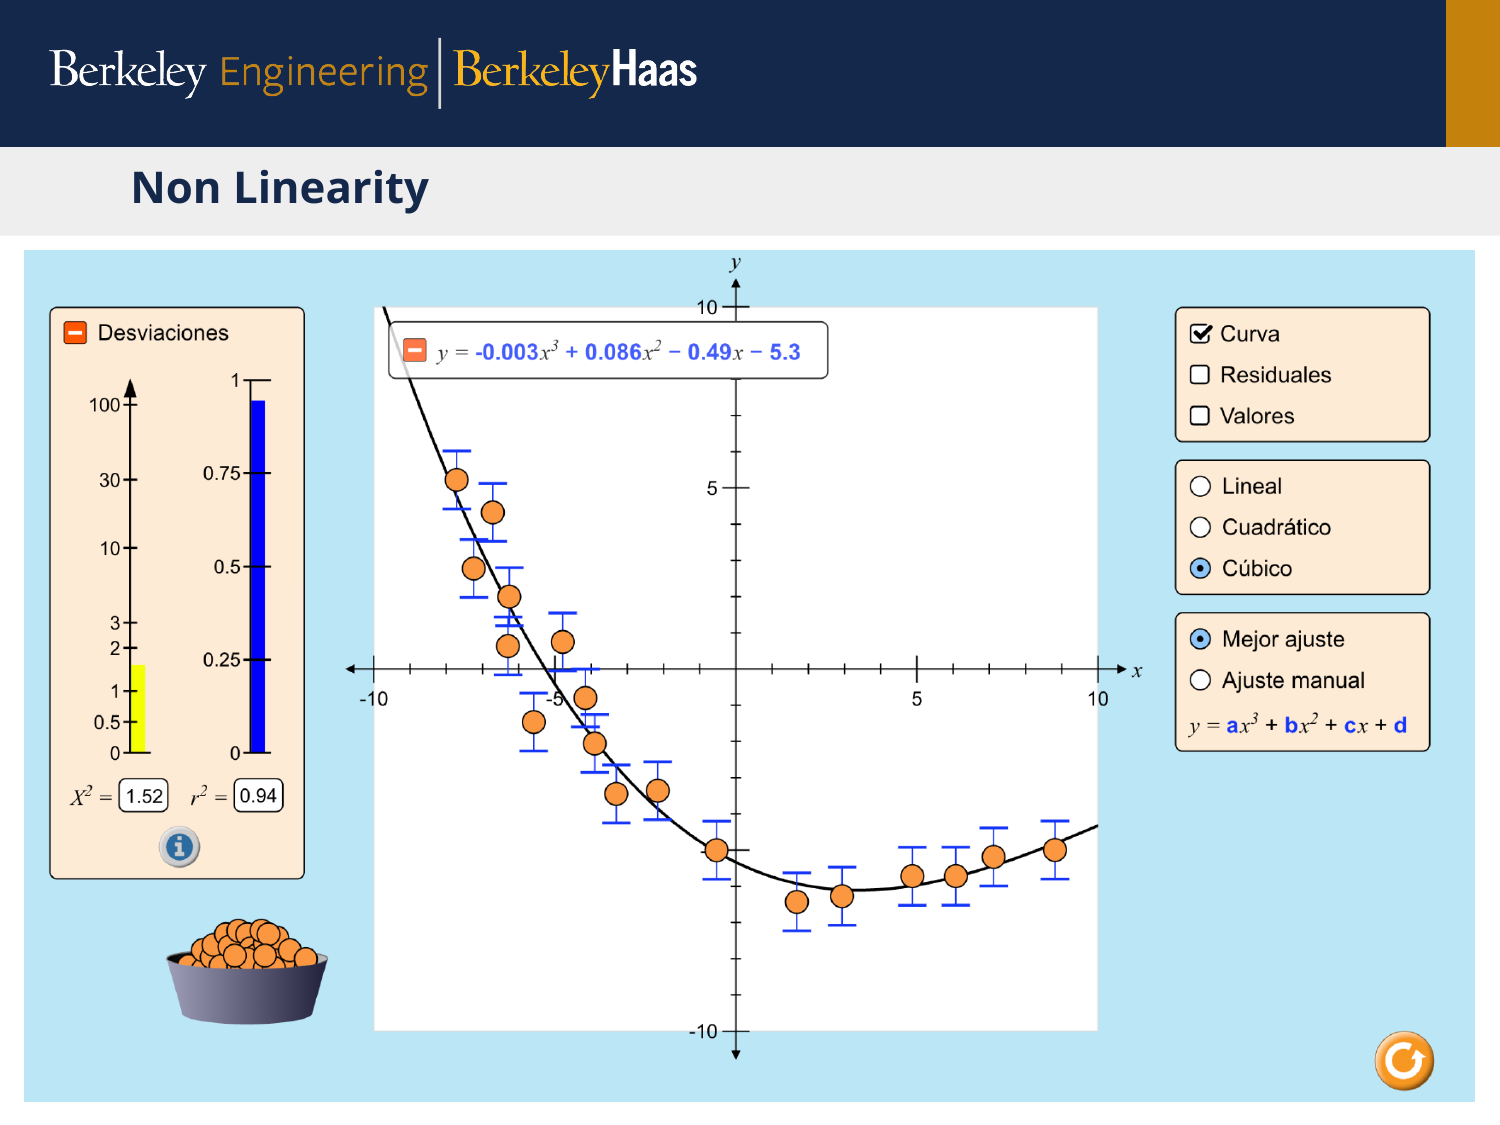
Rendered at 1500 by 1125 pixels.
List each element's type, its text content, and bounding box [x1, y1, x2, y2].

picture [24, 249, 1476, 1102]
title Non Linearity [130, 159, 1370, 248]
picture [38, 22, 726, 117]
